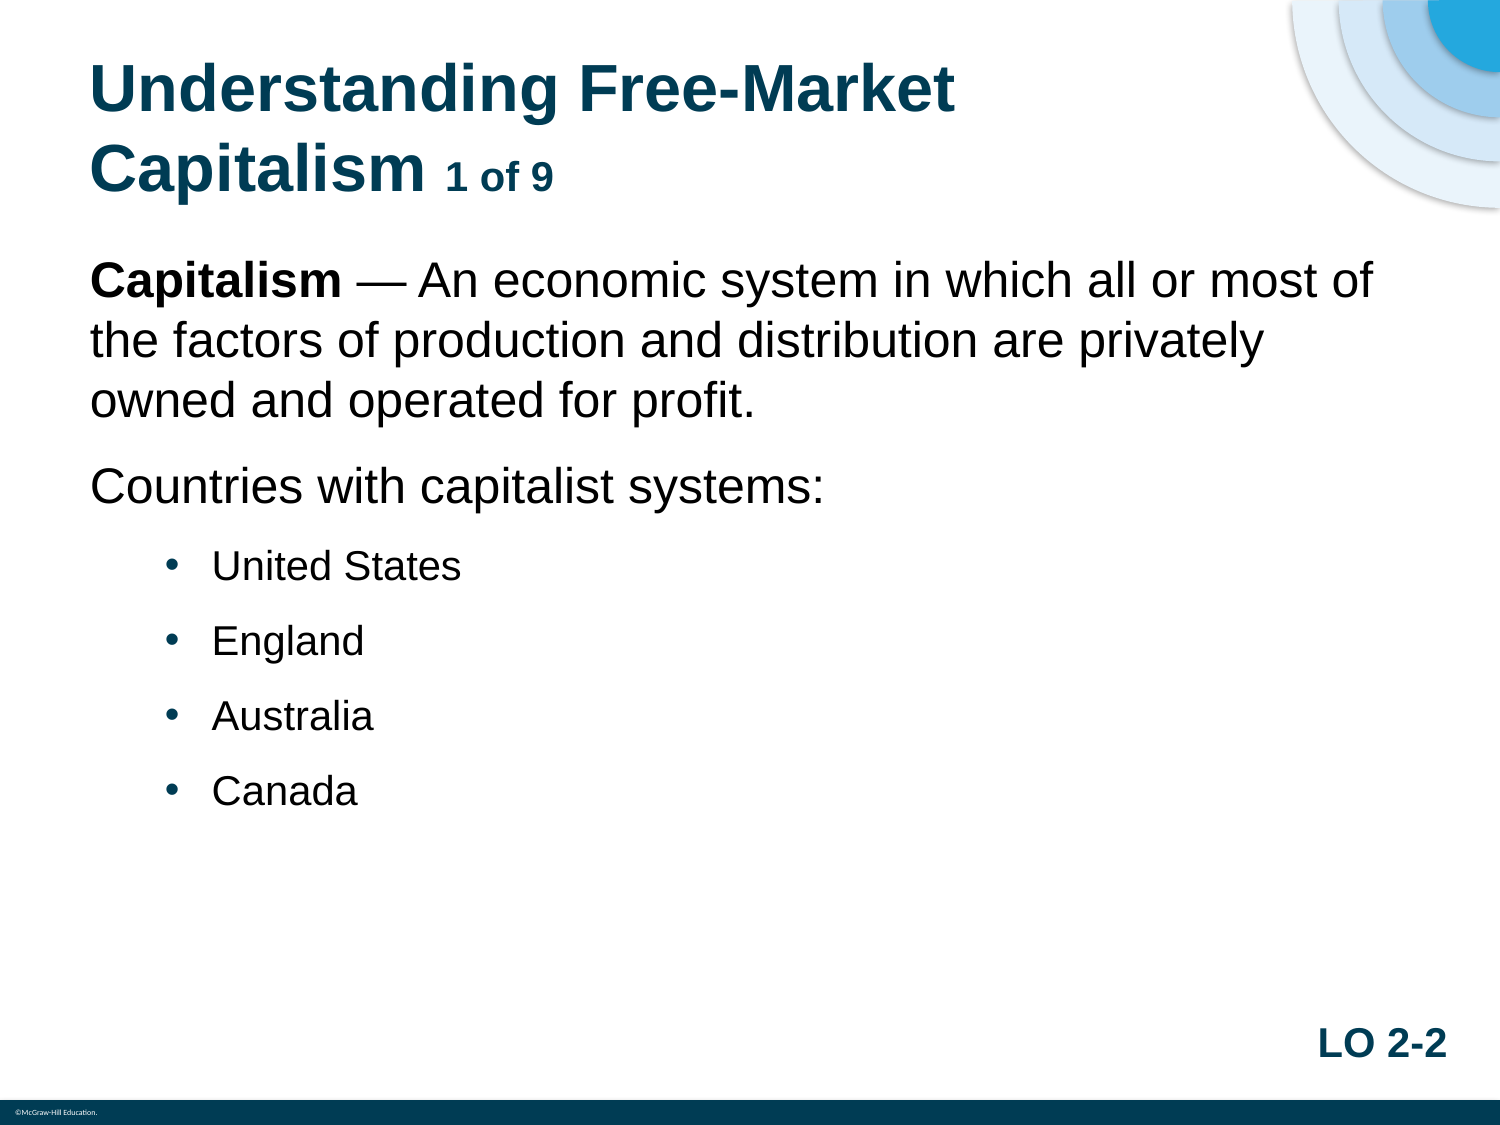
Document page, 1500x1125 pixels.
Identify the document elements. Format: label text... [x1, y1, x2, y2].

title Understanding Free-Market Capitalism 1 of 9 [75, 37, 1300, 138]
list LO 2-2 [1237, 1008, 1463, 1061]
list Capitalism — An economic system in which all or most of the factors of production and distribution are privately owned and operated for profit. Countries with capitalist systems: United States England Australia Canada [75, 239, 1425, 1048]
